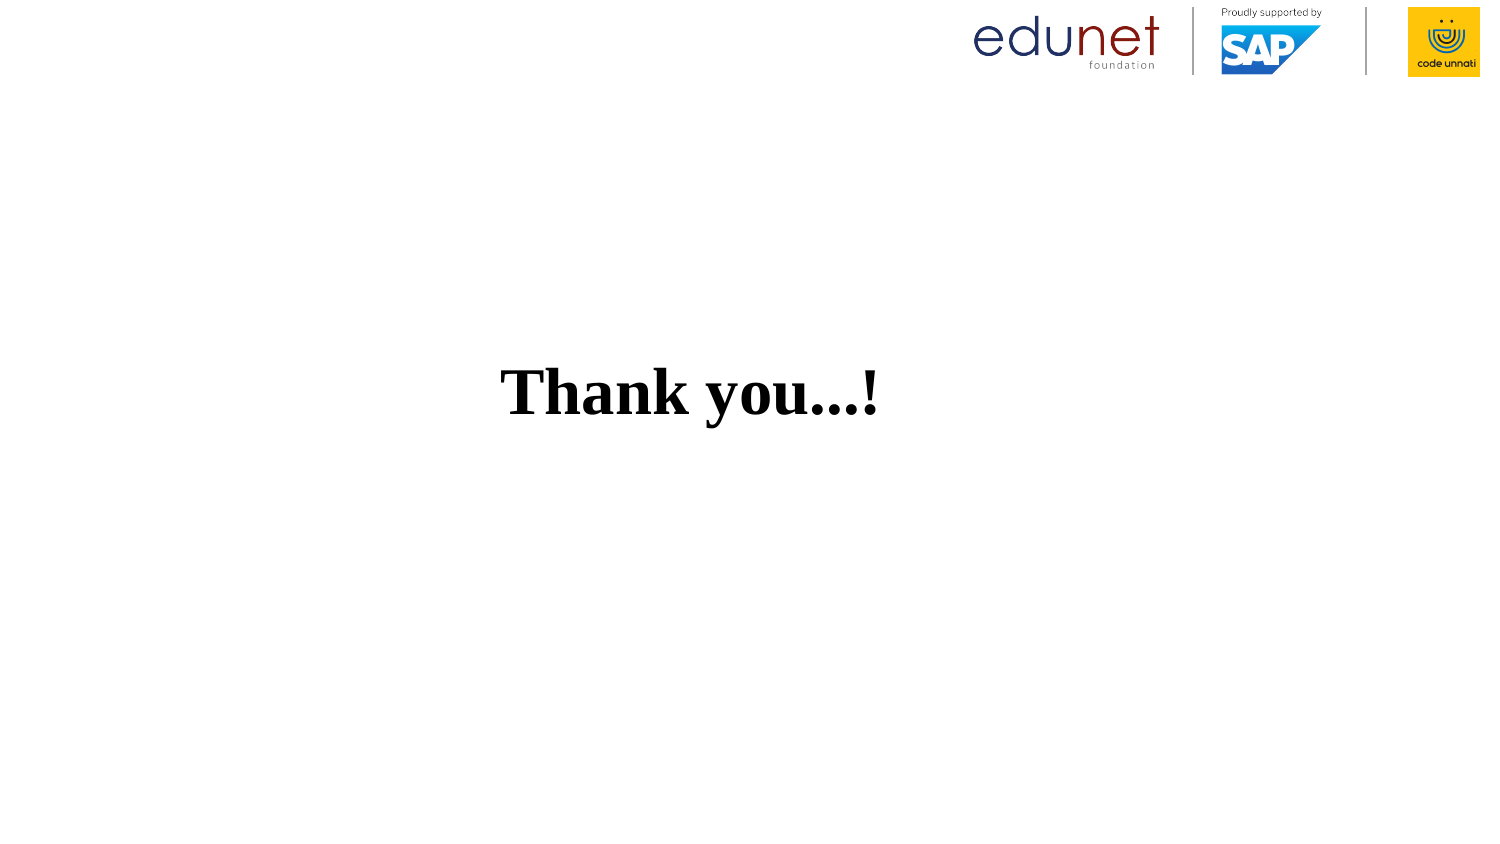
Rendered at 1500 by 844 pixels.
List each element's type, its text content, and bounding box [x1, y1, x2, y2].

picture [1408, 7, 1480, 77]
picture [966, 8, 1168, 76]
picture [1221, 8, 1322, 75]
text_box Thank you...! [402, 286, 981, 437]
